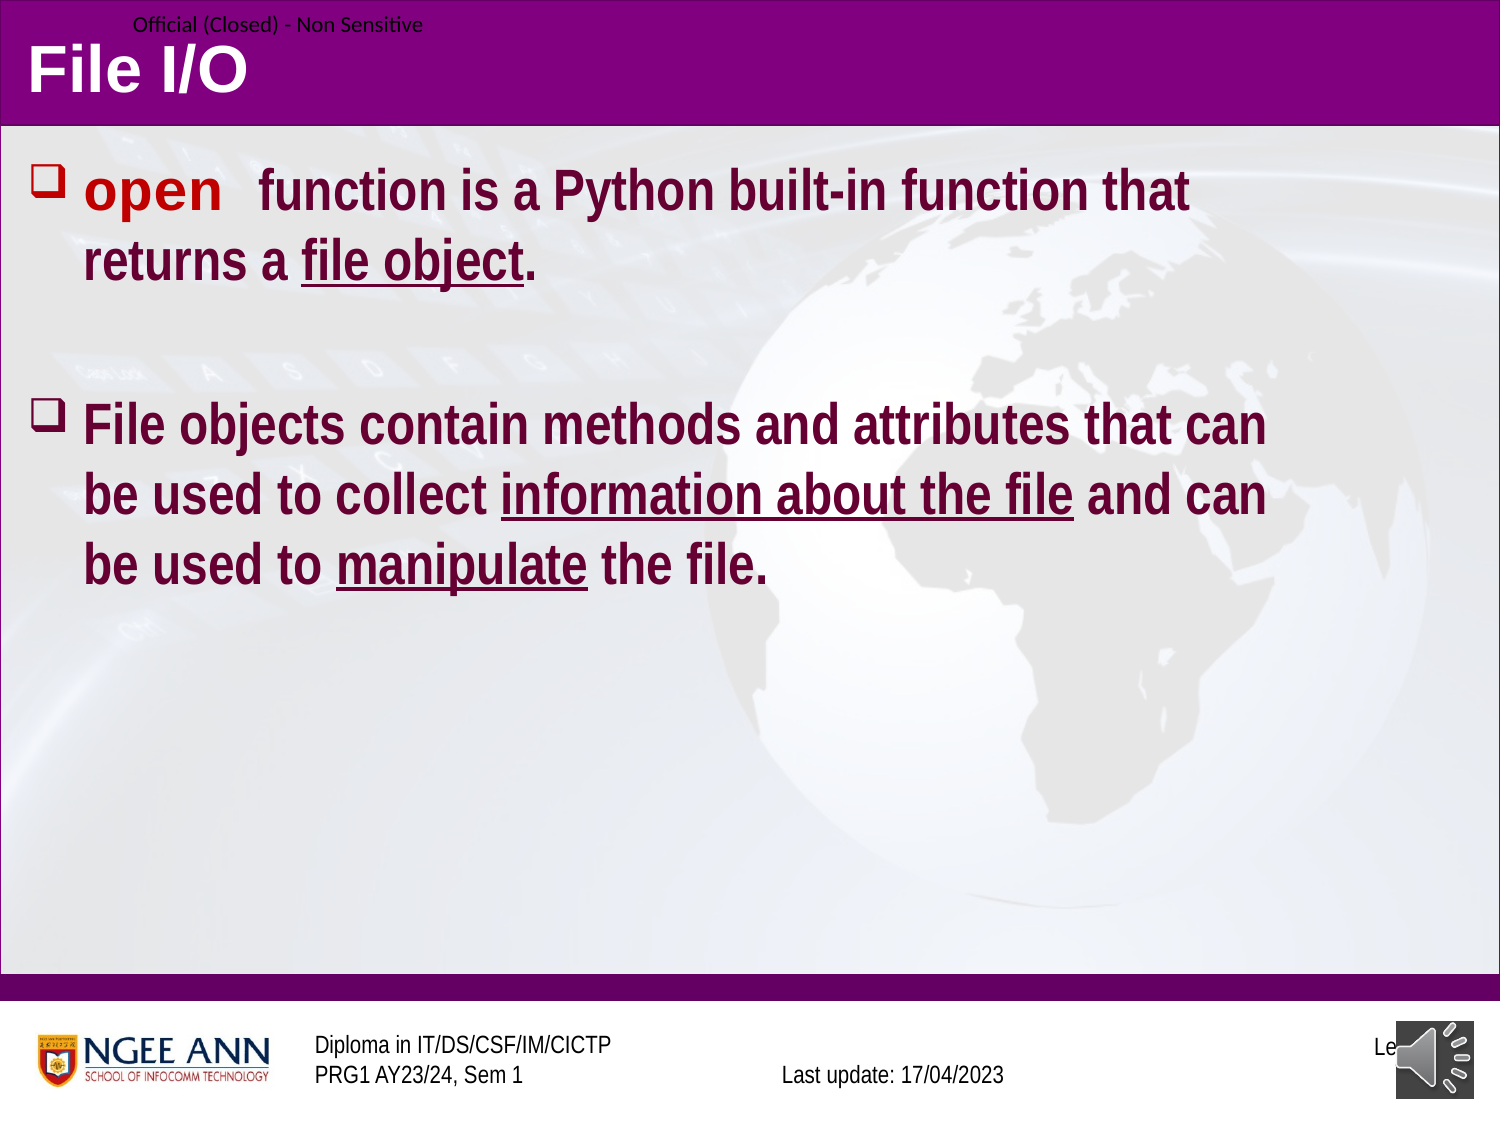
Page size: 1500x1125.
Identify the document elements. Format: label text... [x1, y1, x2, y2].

list open function is a Python built-in function that returns a file object. File objects contain methods and attributes that can be used to collect information about the file and can be used to manipulate the file. [12, 144, 1351, 963]
title File I/O [12, 19, 1488, 113]
picture [1394, 1019, 1476, 1101]
picture [12, 1012, 294, 1109]
